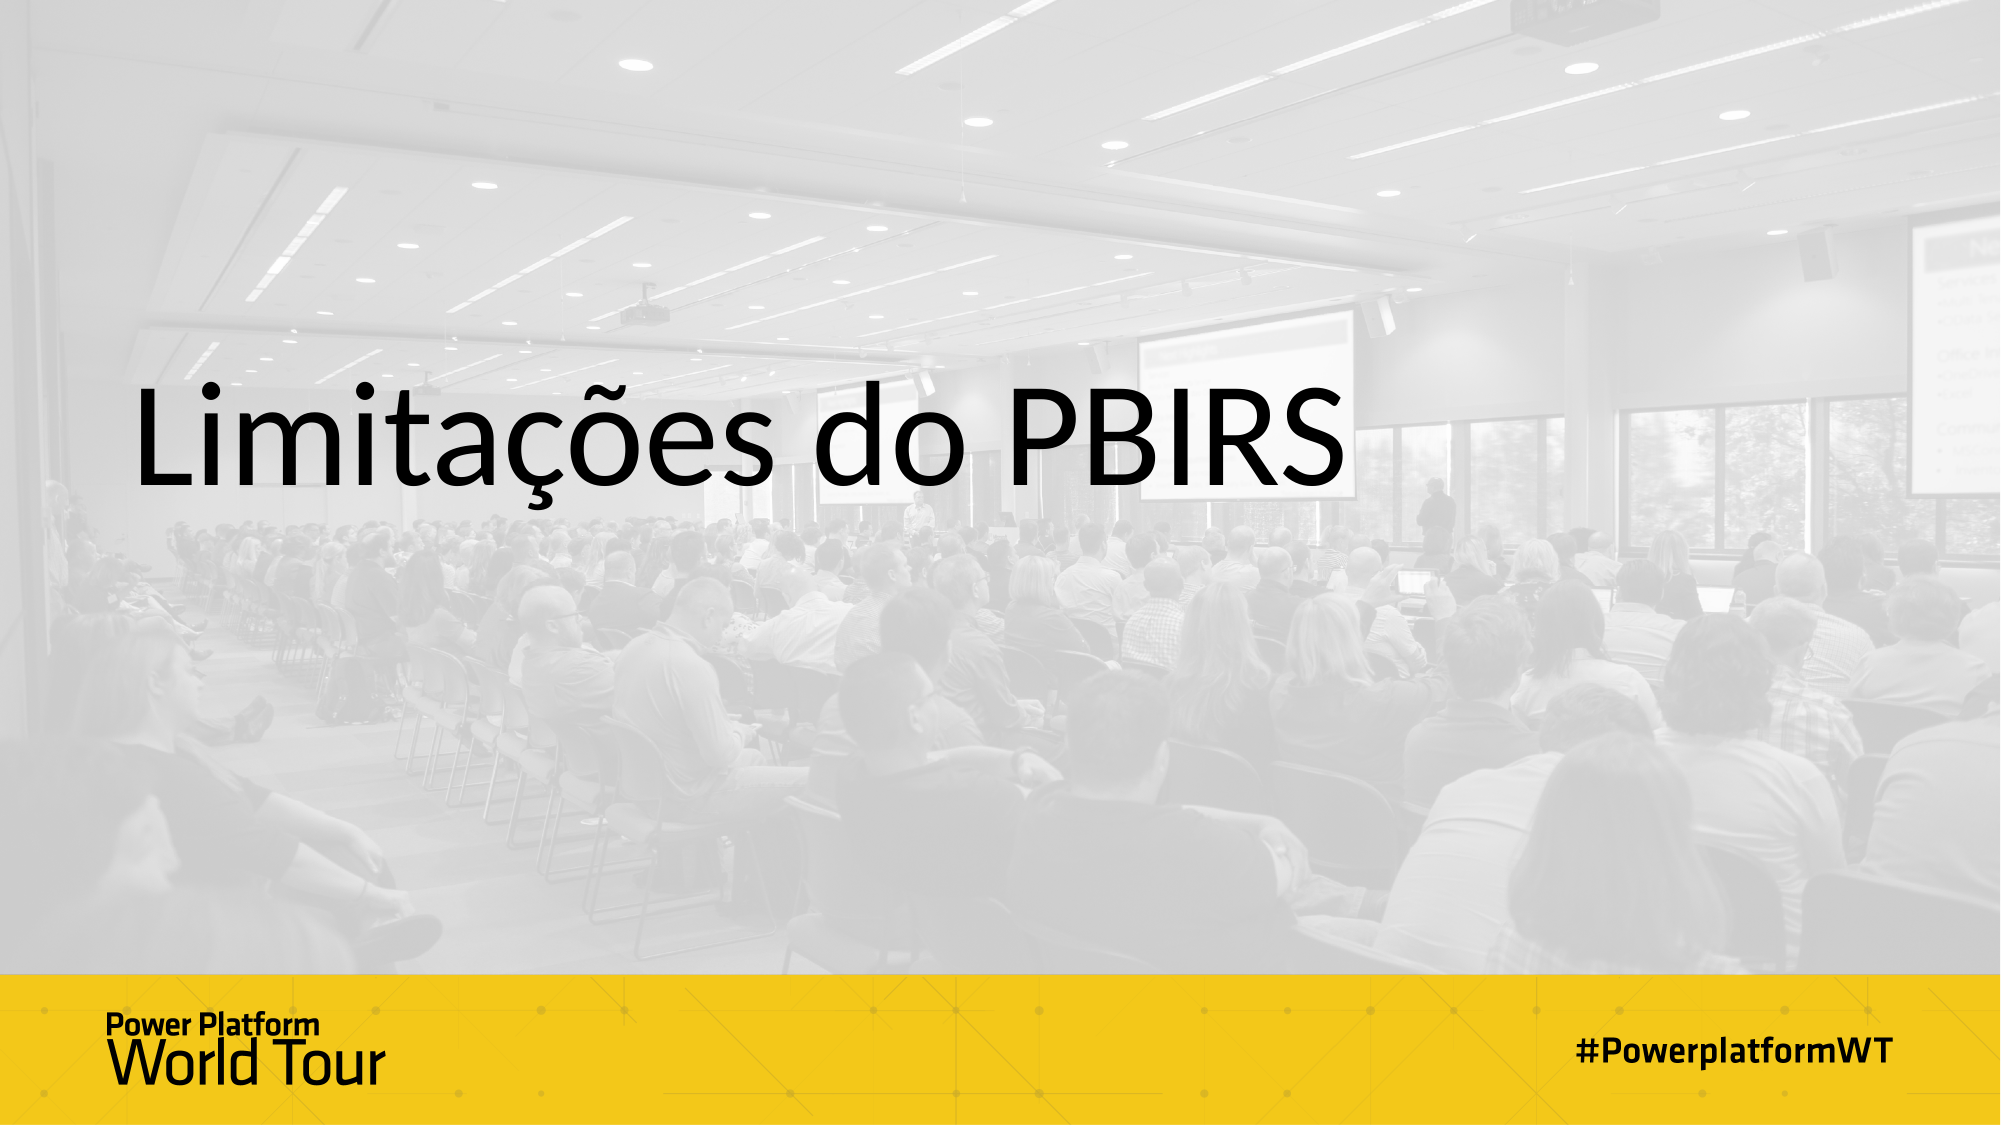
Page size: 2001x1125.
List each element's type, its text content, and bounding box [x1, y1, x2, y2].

title Limitações do PBIRS [116, 321, 1889, 553]
picture [0, 0, 2001, 1125]
